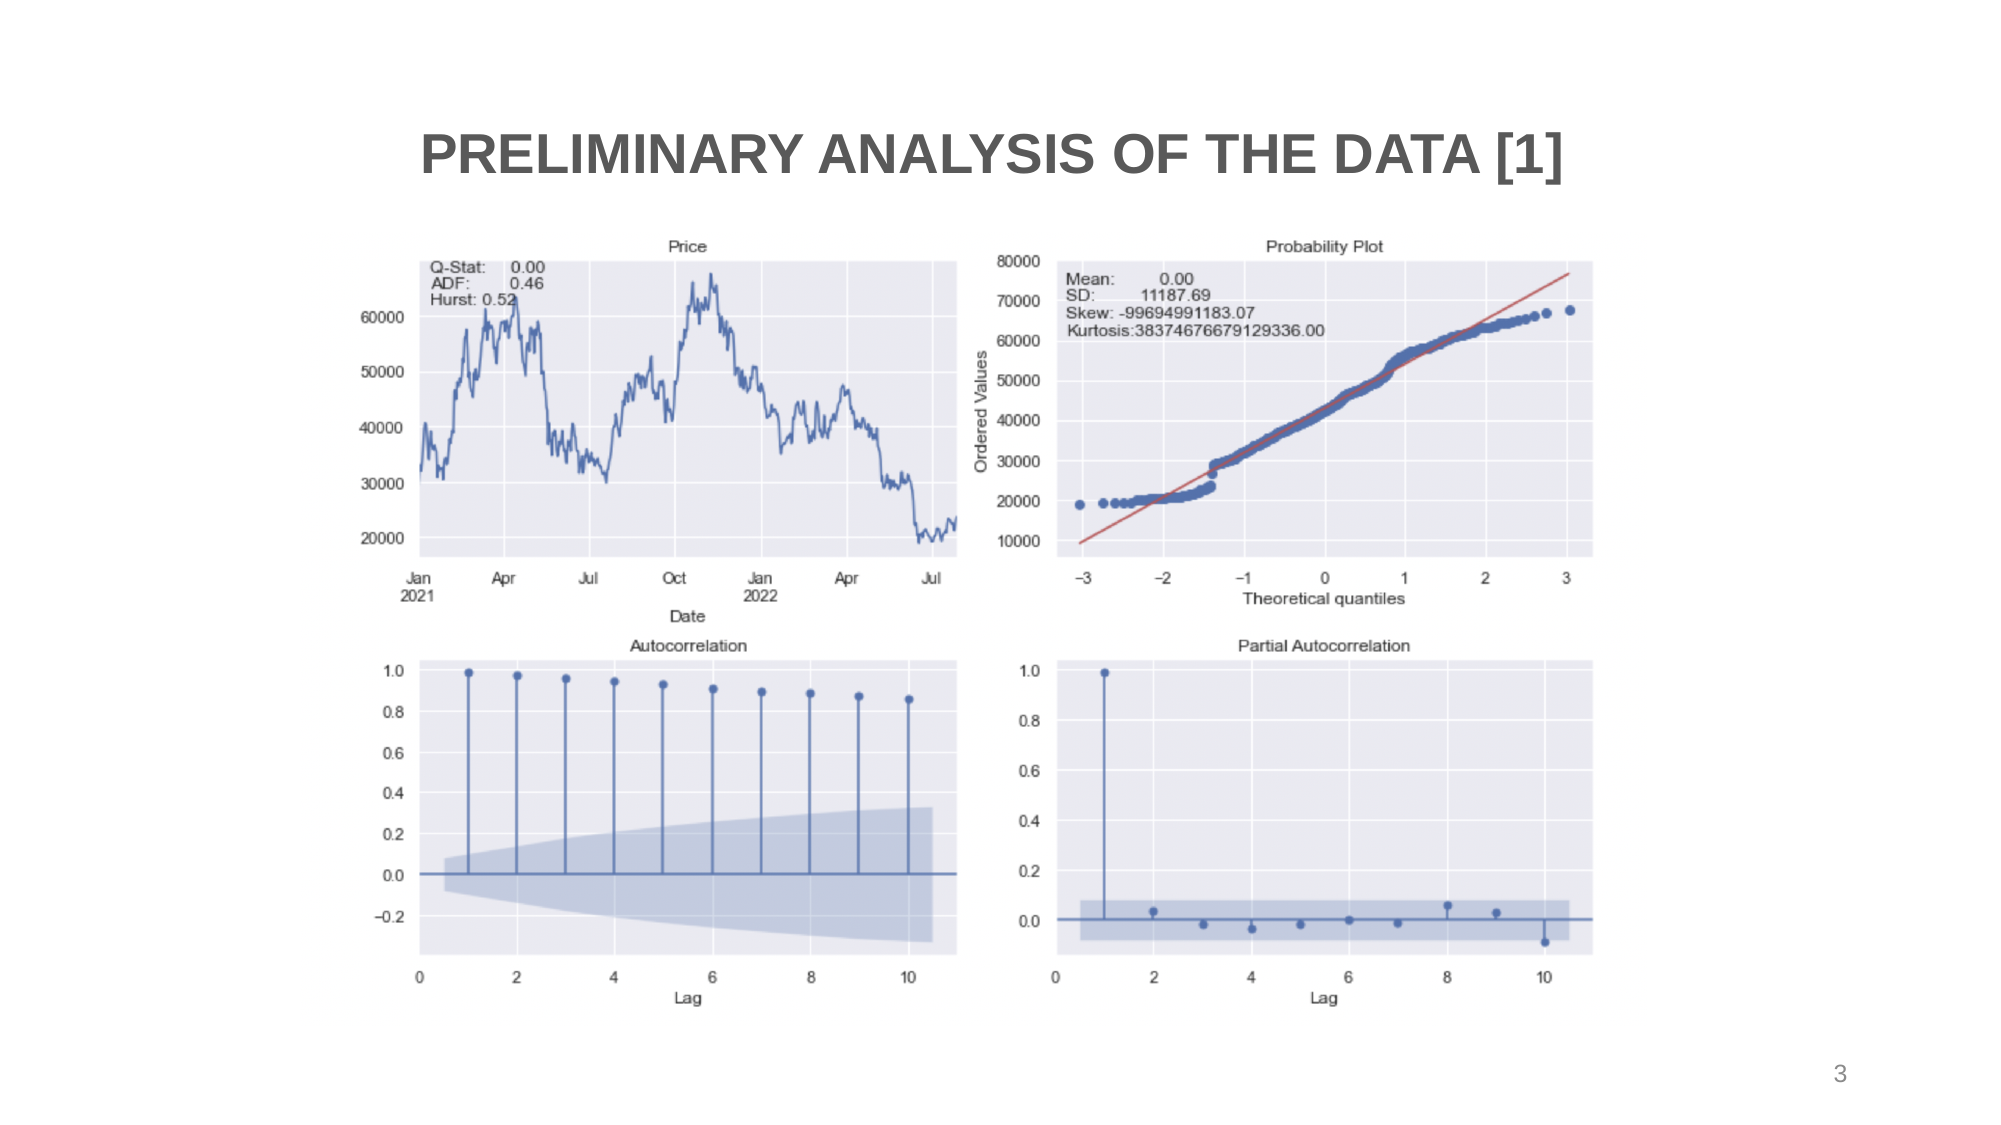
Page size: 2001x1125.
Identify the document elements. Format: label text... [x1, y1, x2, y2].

title PRELIMINARY ANALYSIS OF THE DATA [1] [236, 85, 1764, 233]
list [300, 232, 1647, 1026]
slide_number 3 [1412, 1042, 1863, 1103]
